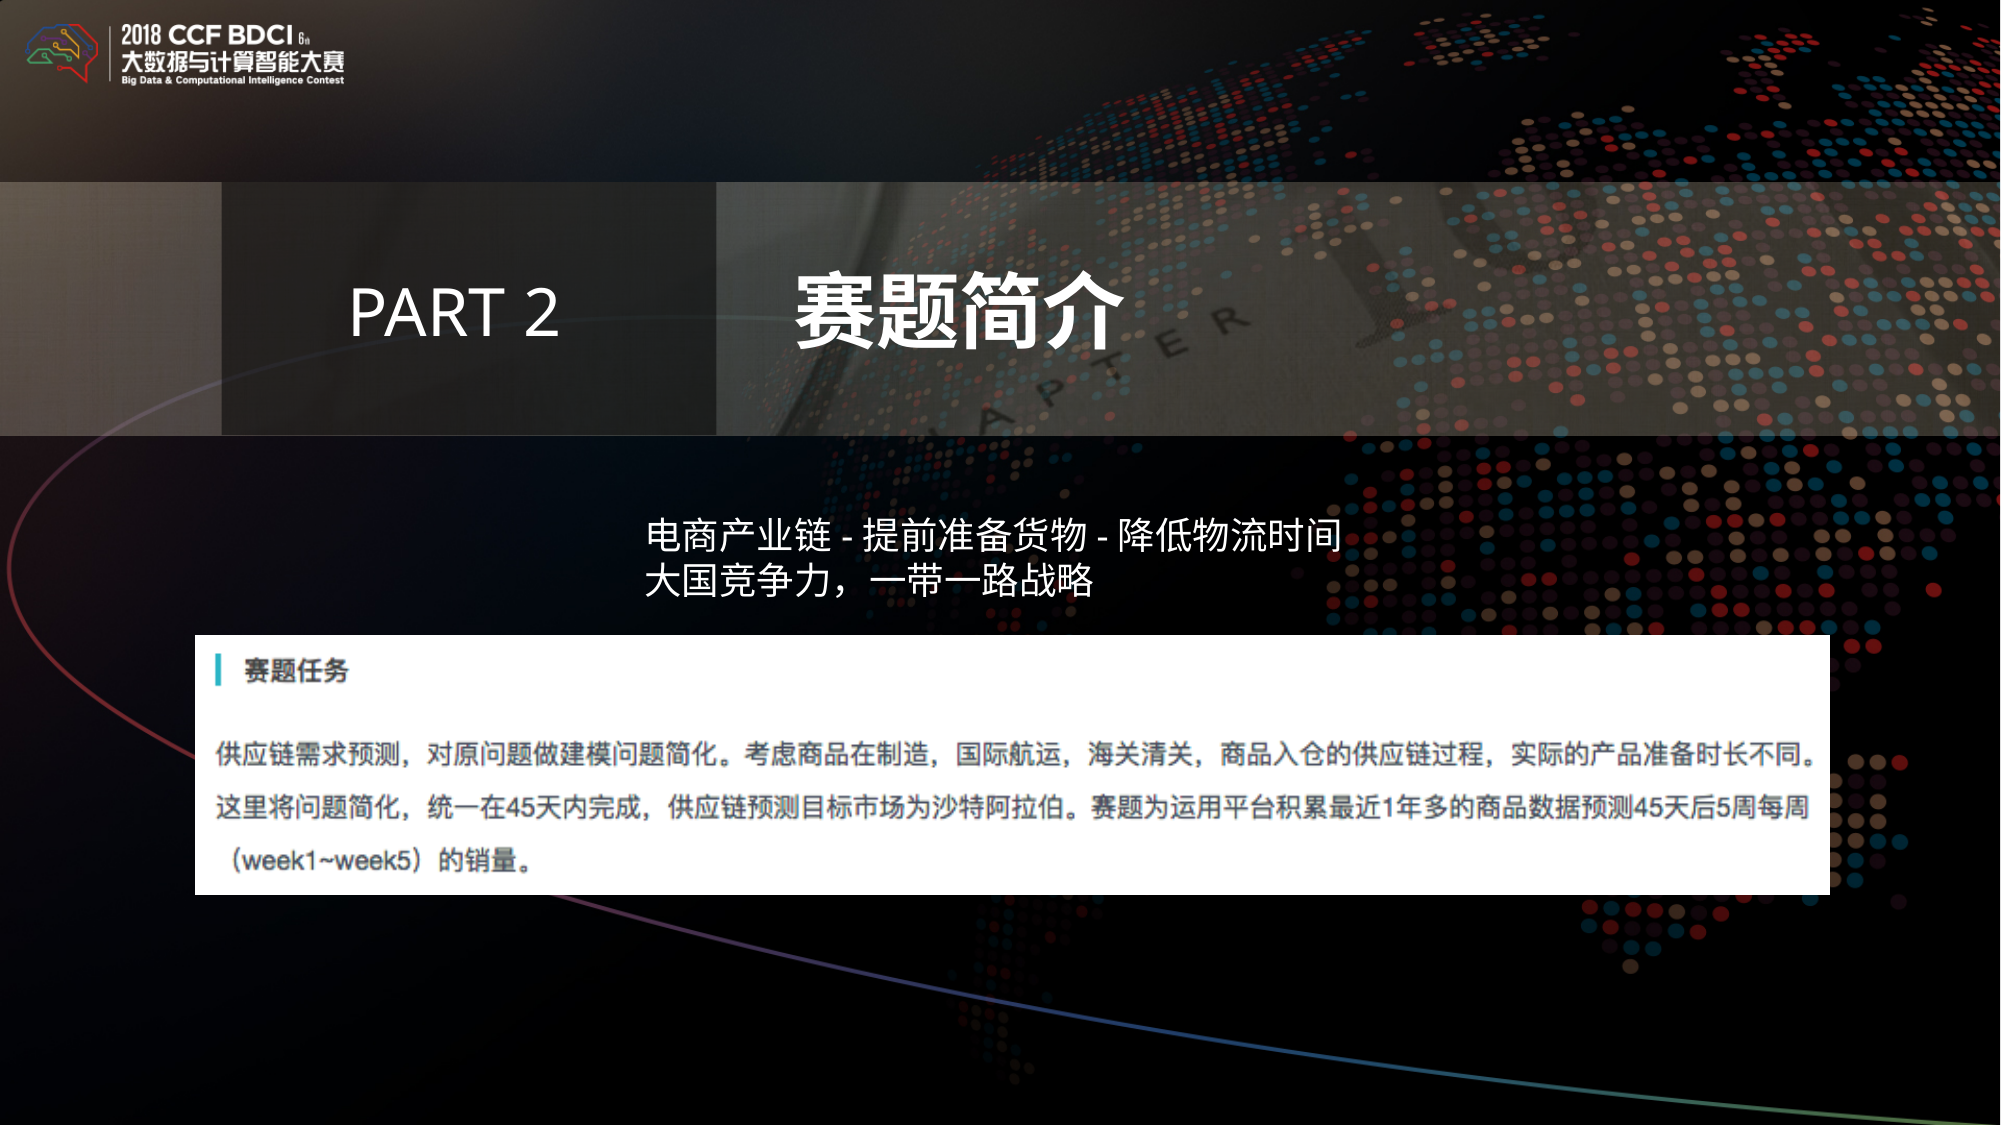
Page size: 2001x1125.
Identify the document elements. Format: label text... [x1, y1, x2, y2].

picture [0, 0, 2001, 1125]
text_box 电商产业链-提前准备货物-降低物流时间 大国竞争力，一带一路战略 [629, 505, 1358, 610]
